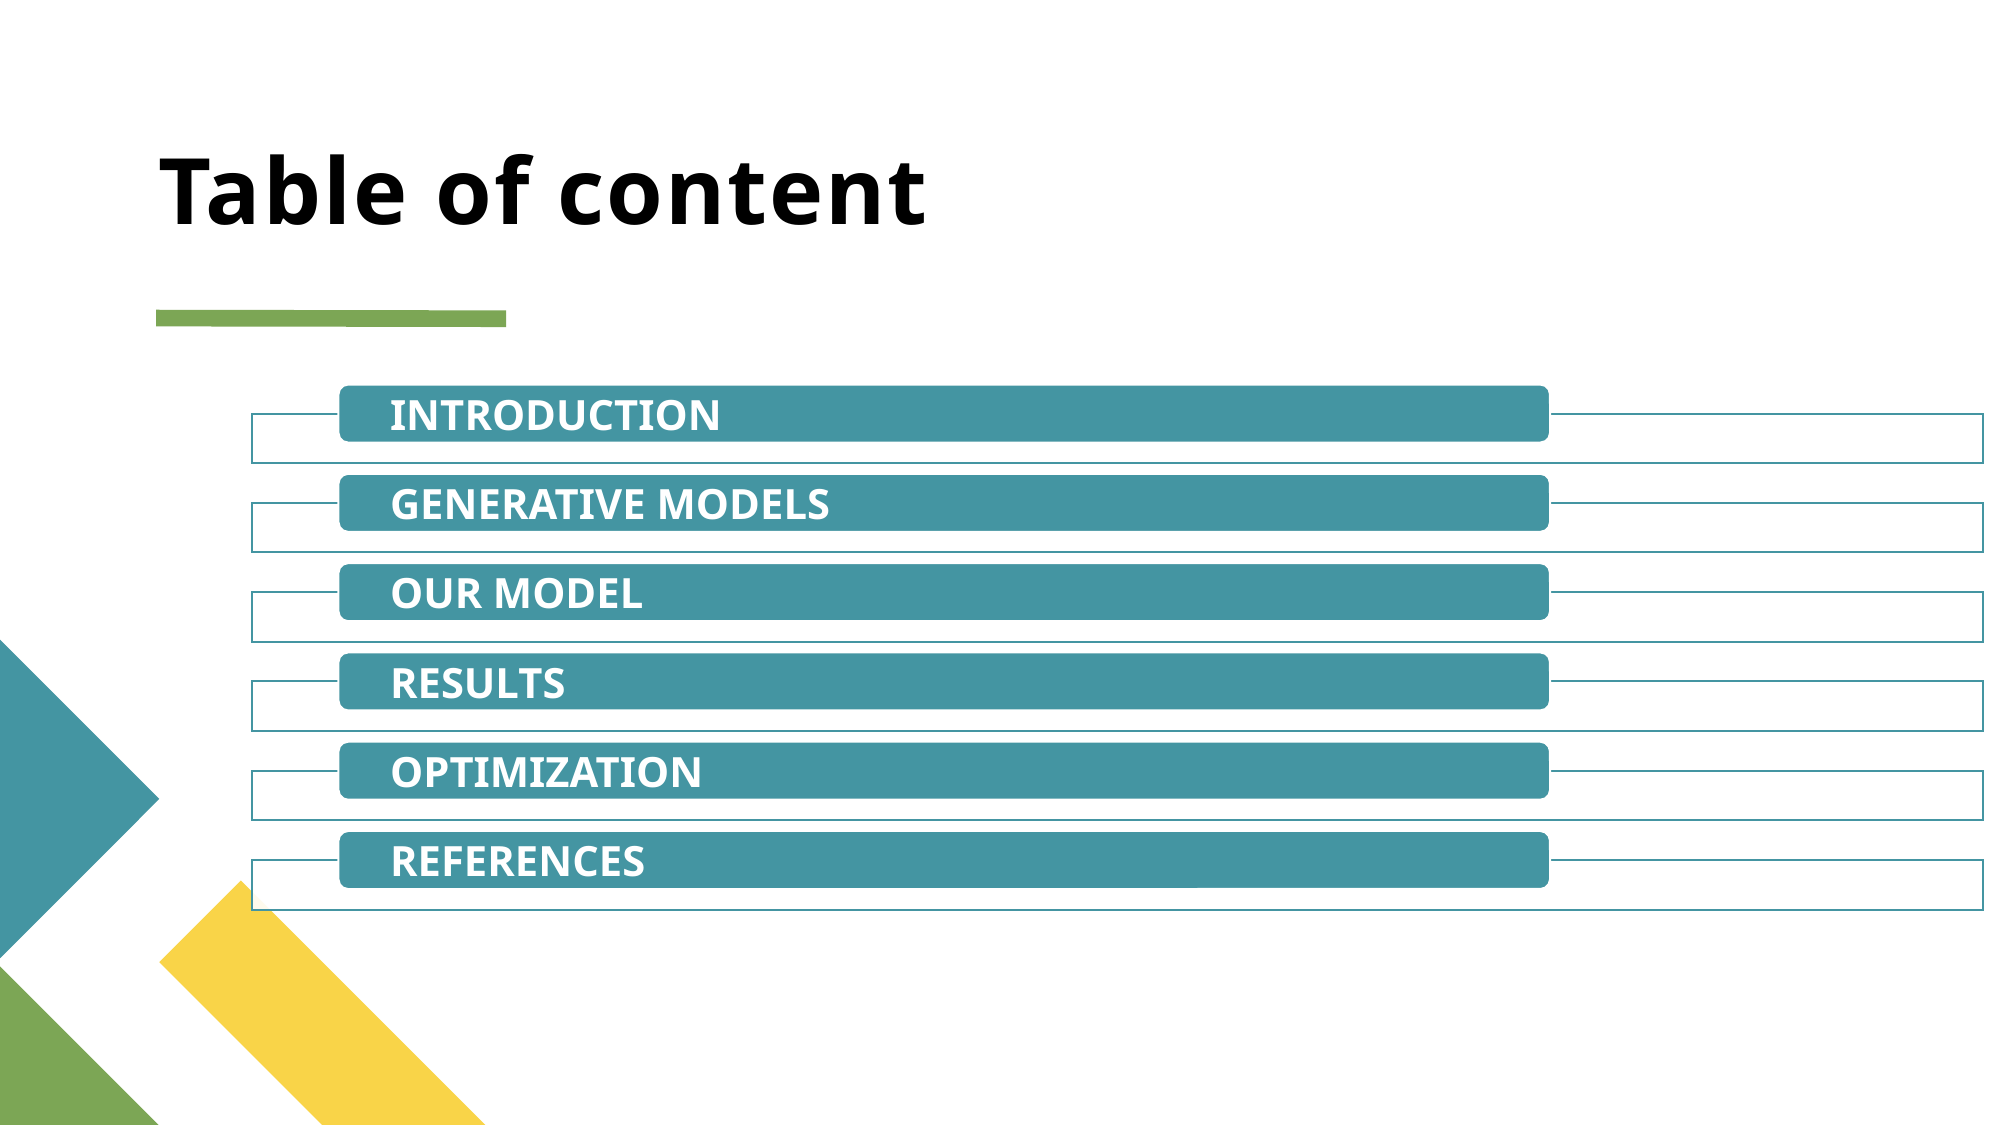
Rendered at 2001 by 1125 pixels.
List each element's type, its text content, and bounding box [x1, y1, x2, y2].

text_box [251, 374, 1983, 920]
title Table of content [158, 144, 969, 245]
